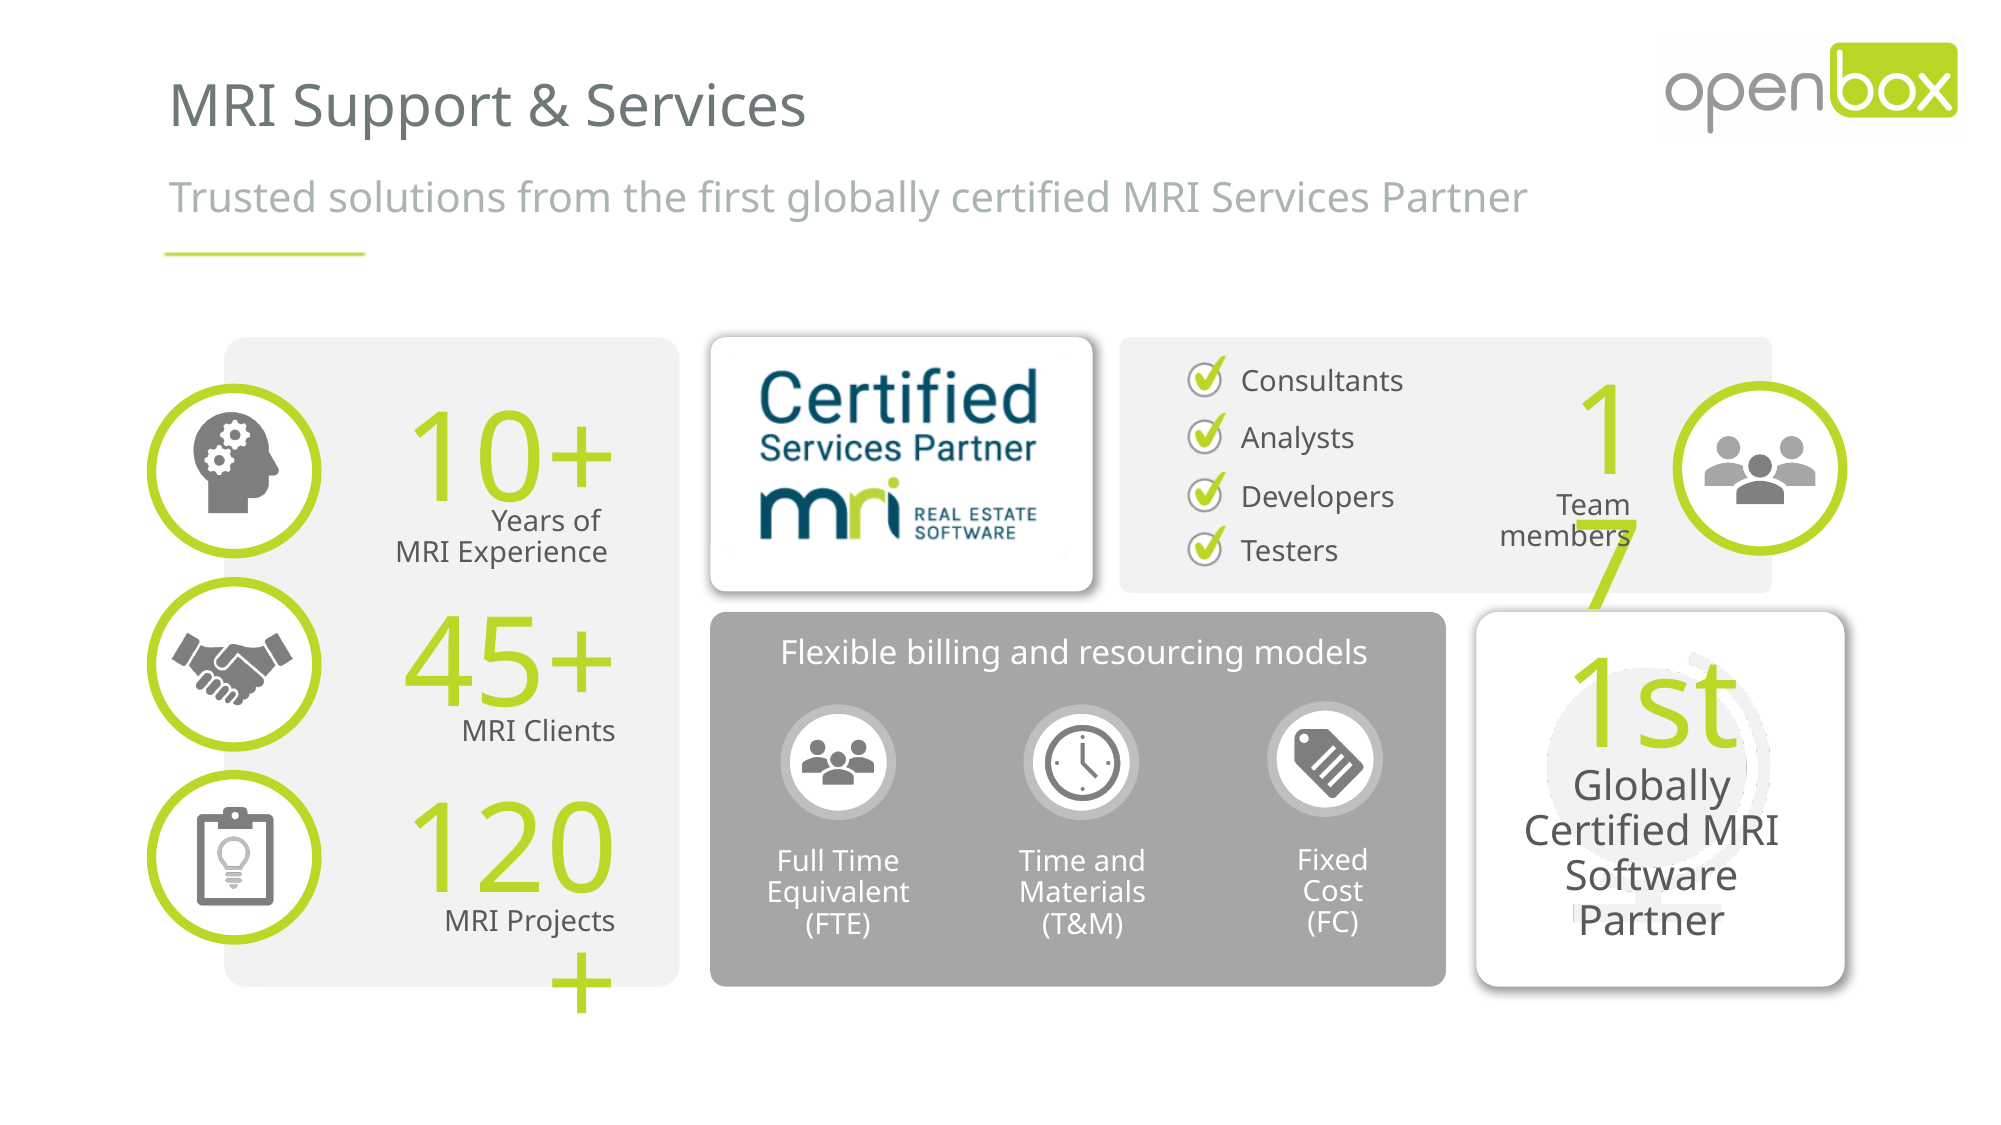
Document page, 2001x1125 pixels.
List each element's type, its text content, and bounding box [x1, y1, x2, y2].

text_box 1st [1497, 632, 1806, 754]
text_box Team members [1468, 482, 1646, 530]
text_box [785, 709, 892, 816]
text_box [190, 736, 278, 749]
list Trusted solutions from the first globally certified MRI Services Partner [154, 166, 1938, 232]
picture [1186, 355, 1228, 398]
text_box Time and Materials (T&M) [978, 838, 1187, 886]
text_box Testers [1226, 528, 1479, 576]
text_box [299, 611, 318, 718]
picture [176, 797, 294, 915]
picture [1186, 412, 1228, 455]
picture [1186, 471, 1228, 513]
text_box 120+ [325, 777, 633, 899]
text_box [223, 336, 681, 988]
text_box Full Time Equivalent (FTE) [734, 838, 943, 886]
text_box Flexible billing and resourcing models [738, 628, 1412, 694]
text_box Analysts [1226, 416, 1528, 464]
text_box [1475, 610, 1846, 988]
picture [176, 405, 296, 525]
text_box [178, 580, 290, 602]
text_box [1704, 435, 1816, 505]
text_box [150, 410, 318, 555]
picture [165, 602, 299, 736]
text_box 17 [1491, 359, 1658, 482]
text_box [1118, 336, 1773, 594]
text_box [709, 336, 1094, 593]
text_box [150, 617, 165, 712]
text_box [709, 610, 1447, 988]
text_box Years of MRI Experience [315, 499, 623, 564]
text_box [1028, 709, 1135, 816]
list MRI Support & Services [154, 60, 1569, 155]
text_box MRI Clients [422, 713, 631, 757]
picture [154, 242, 388, 269]
picture [1186, 525, 1228, 567]
text_box [150, 773, 318, 942]
text_box Developers [1226, 474, 1433, 522]
text_box Fixed Cost (FC) [1228, 837, 1438, 885]
picture [1511, 639, 1806, 935]
text_box 45+ [325, 591, 633, 713]
text_box Globally Certified MRI Software Partner [1497, 756, 1806, 956]
text_box [182, 387, 286, 405]
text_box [1271, 705, 1384, 819]
text_box Consultants [1226, 359, 1433, 407]
text_box 10+ [325, 385, 633, 508]
picture [727, 353, 1070, 559]
text_box [1676, 384, 1844, 553]
picture [1662, 39, 1961, 137]
text_box MRI Projects [323, 898, 631, 946]
